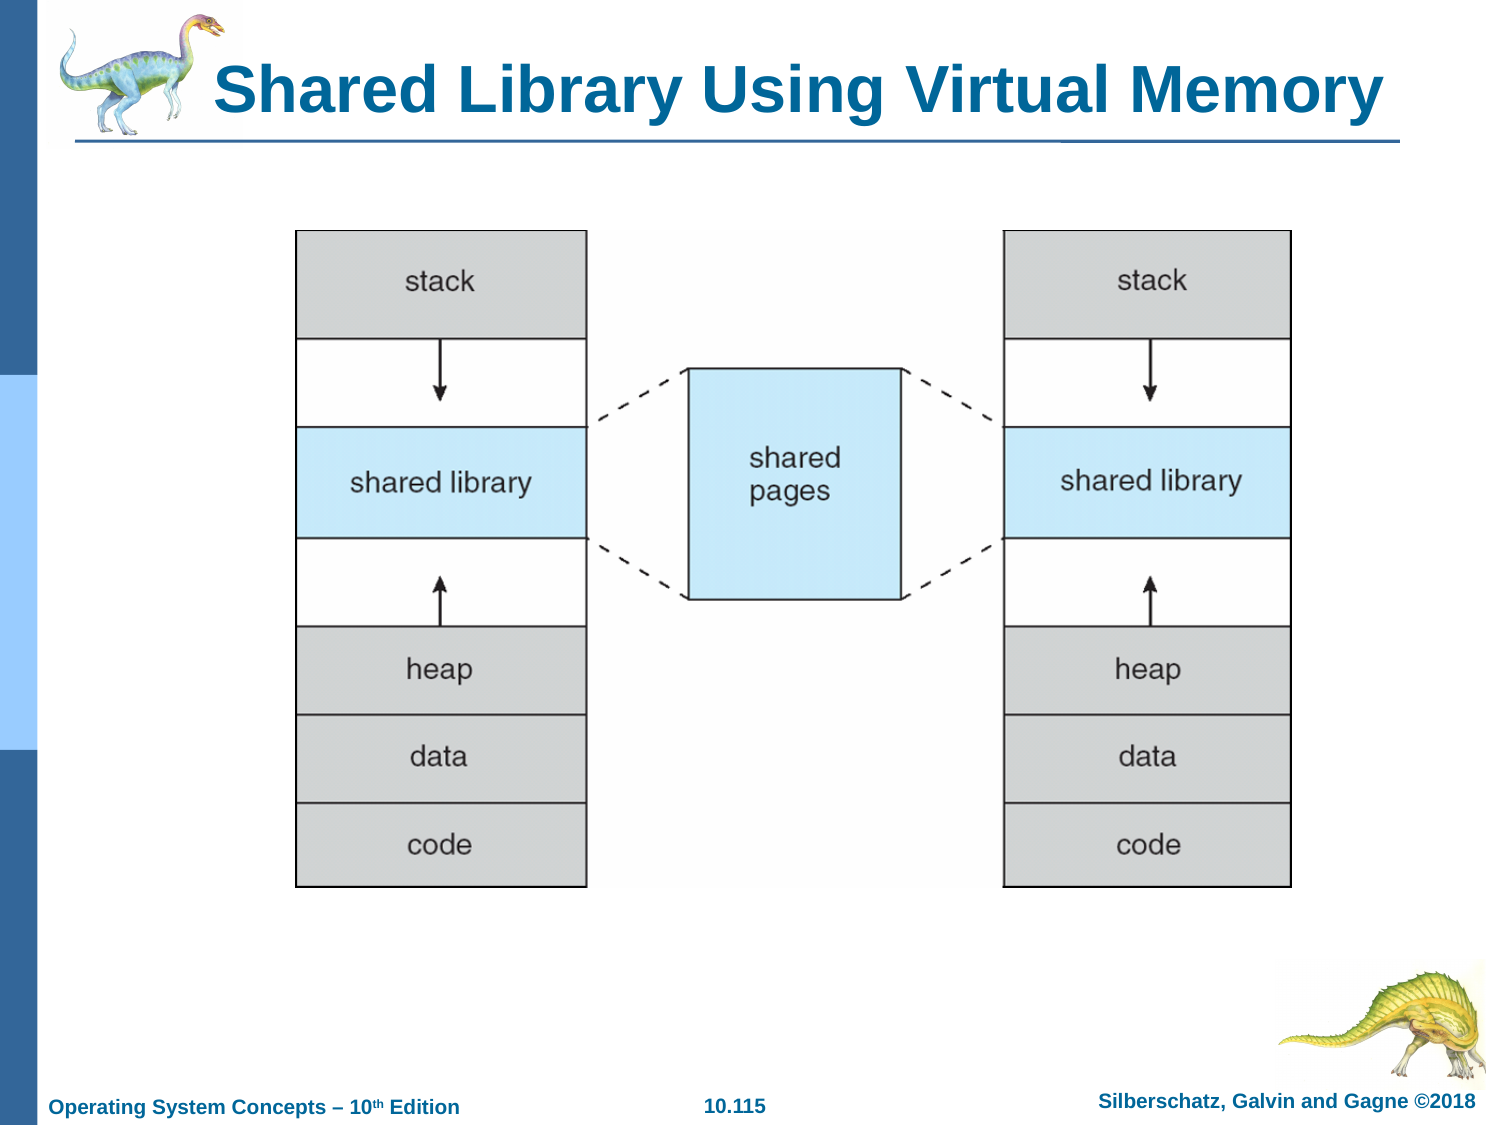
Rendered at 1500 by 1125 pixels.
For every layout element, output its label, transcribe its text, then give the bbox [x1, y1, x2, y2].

title Shared Library Using Virtual Memory [179, 38, 1420, 134]
picture [295, 230, 1292, 889]
picture [1275, 959, 1486, 1090]
picture [46, 0, 243, 149]
